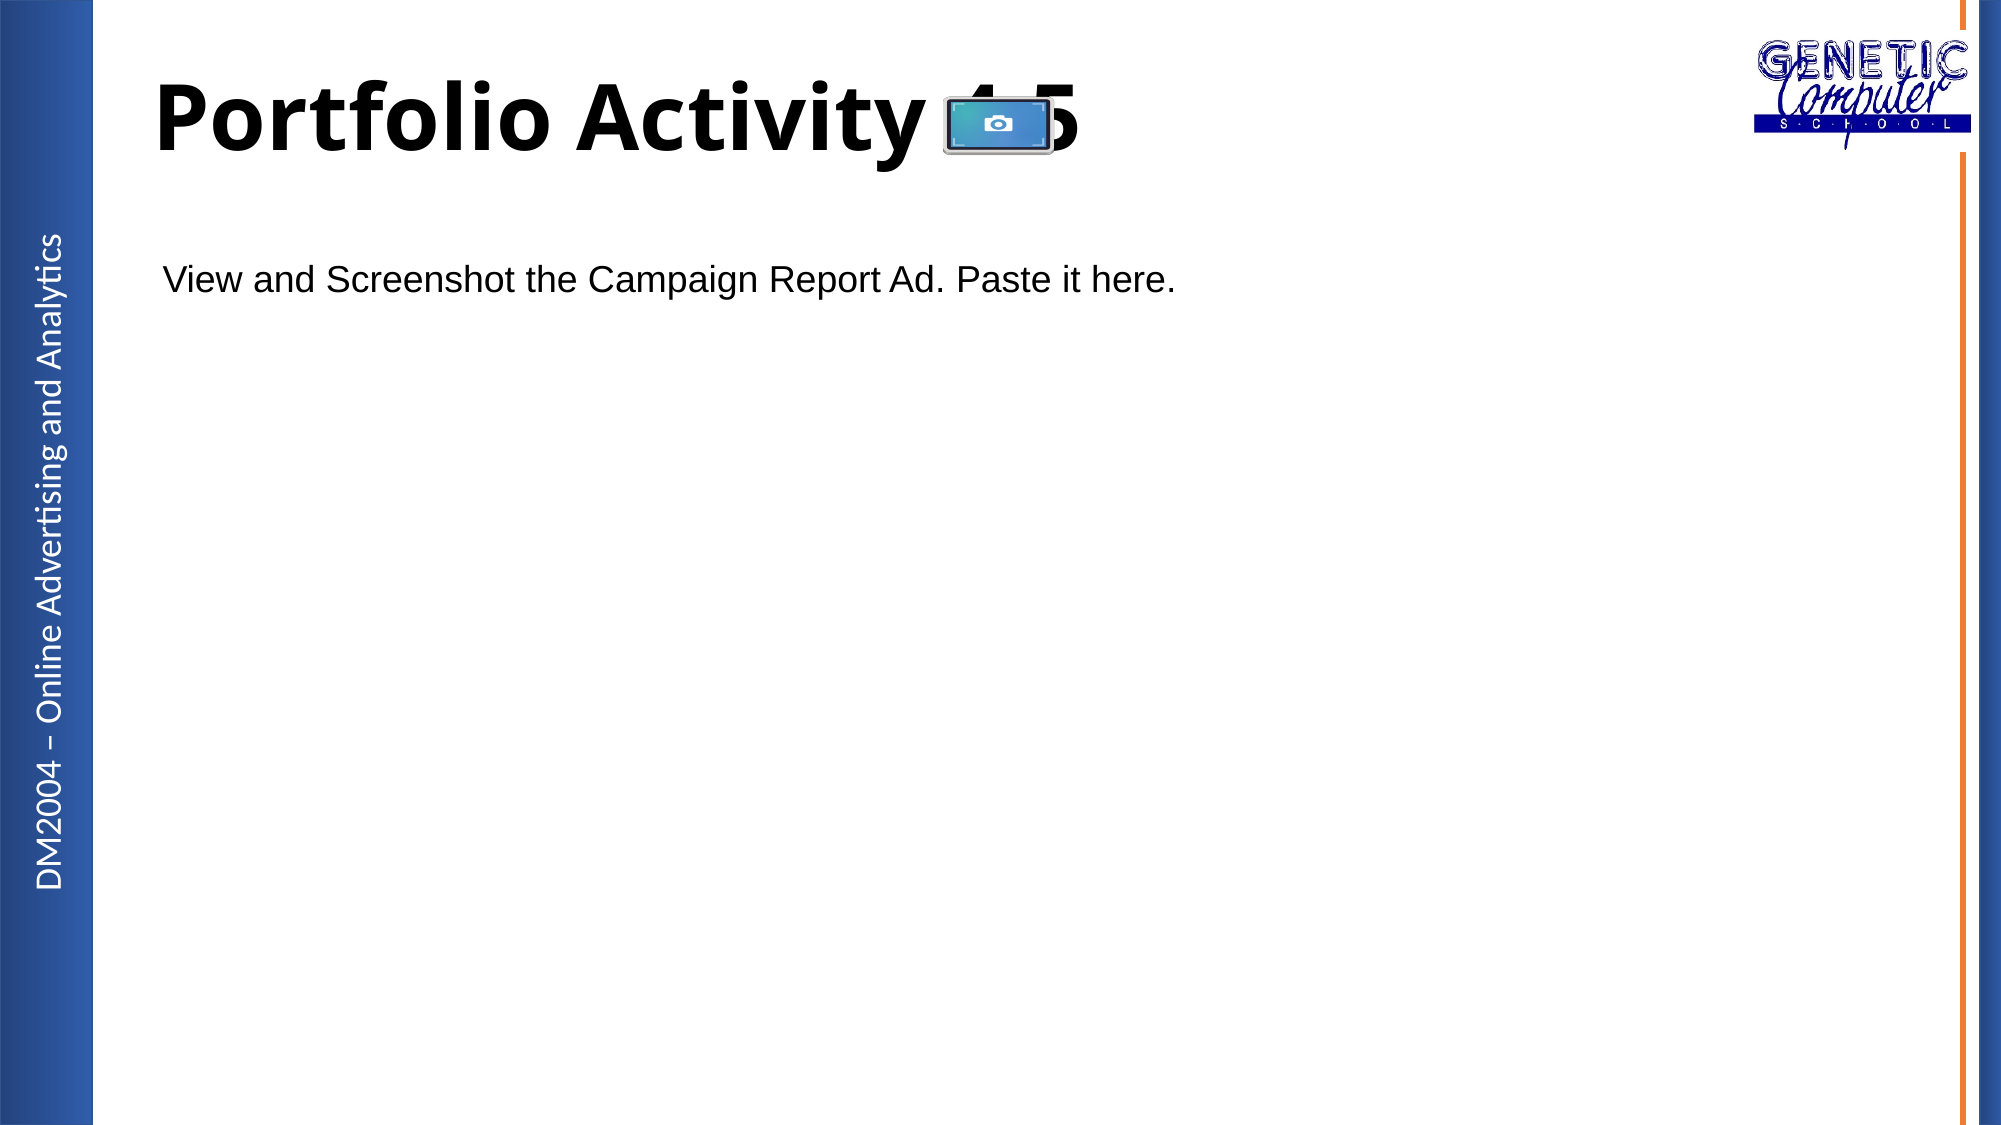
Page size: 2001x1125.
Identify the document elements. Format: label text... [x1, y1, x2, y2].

picture [1751, 30, 1976, 152]
text_box View and Screenshot the Campaign Report Ad. Paste it here. [72, 216, 1798, 339]
text_box Portfolio Activity 4.5 [137, 59, 1863, 182]
picture [934, 78, 1062, 163]
